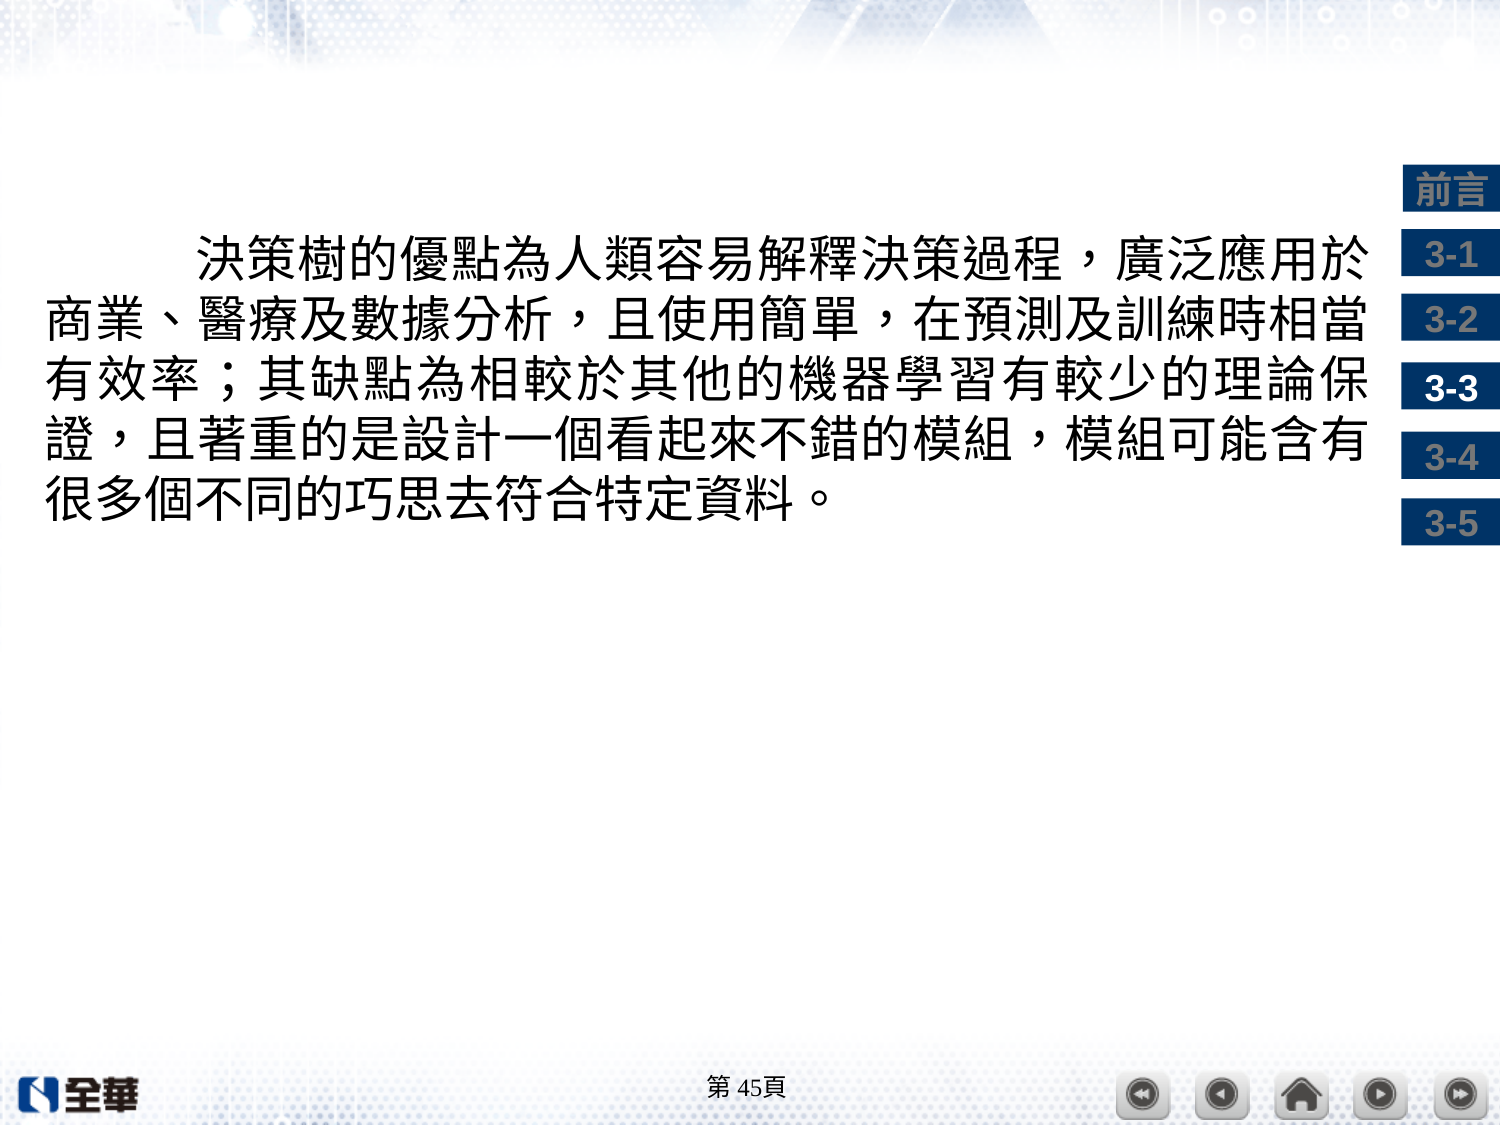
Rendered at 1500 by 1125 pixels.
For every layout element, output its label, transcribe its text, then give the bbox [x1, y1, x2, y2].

list 決策樹的優點為人類容易解釋決策過程，廣泛應用於商業、醫療及數據分析，且使用簡單，在預測及訓練時相當有效率；其缺點為相較於其他的機器學習有較少的理論保證，且著重的是設計一個看起來不錯的模組，模組可能含有很多個不同的巧思去符合特定資料。 [29, 219, 1386, 1048]
picture [0, 0, 1500, 1125]
